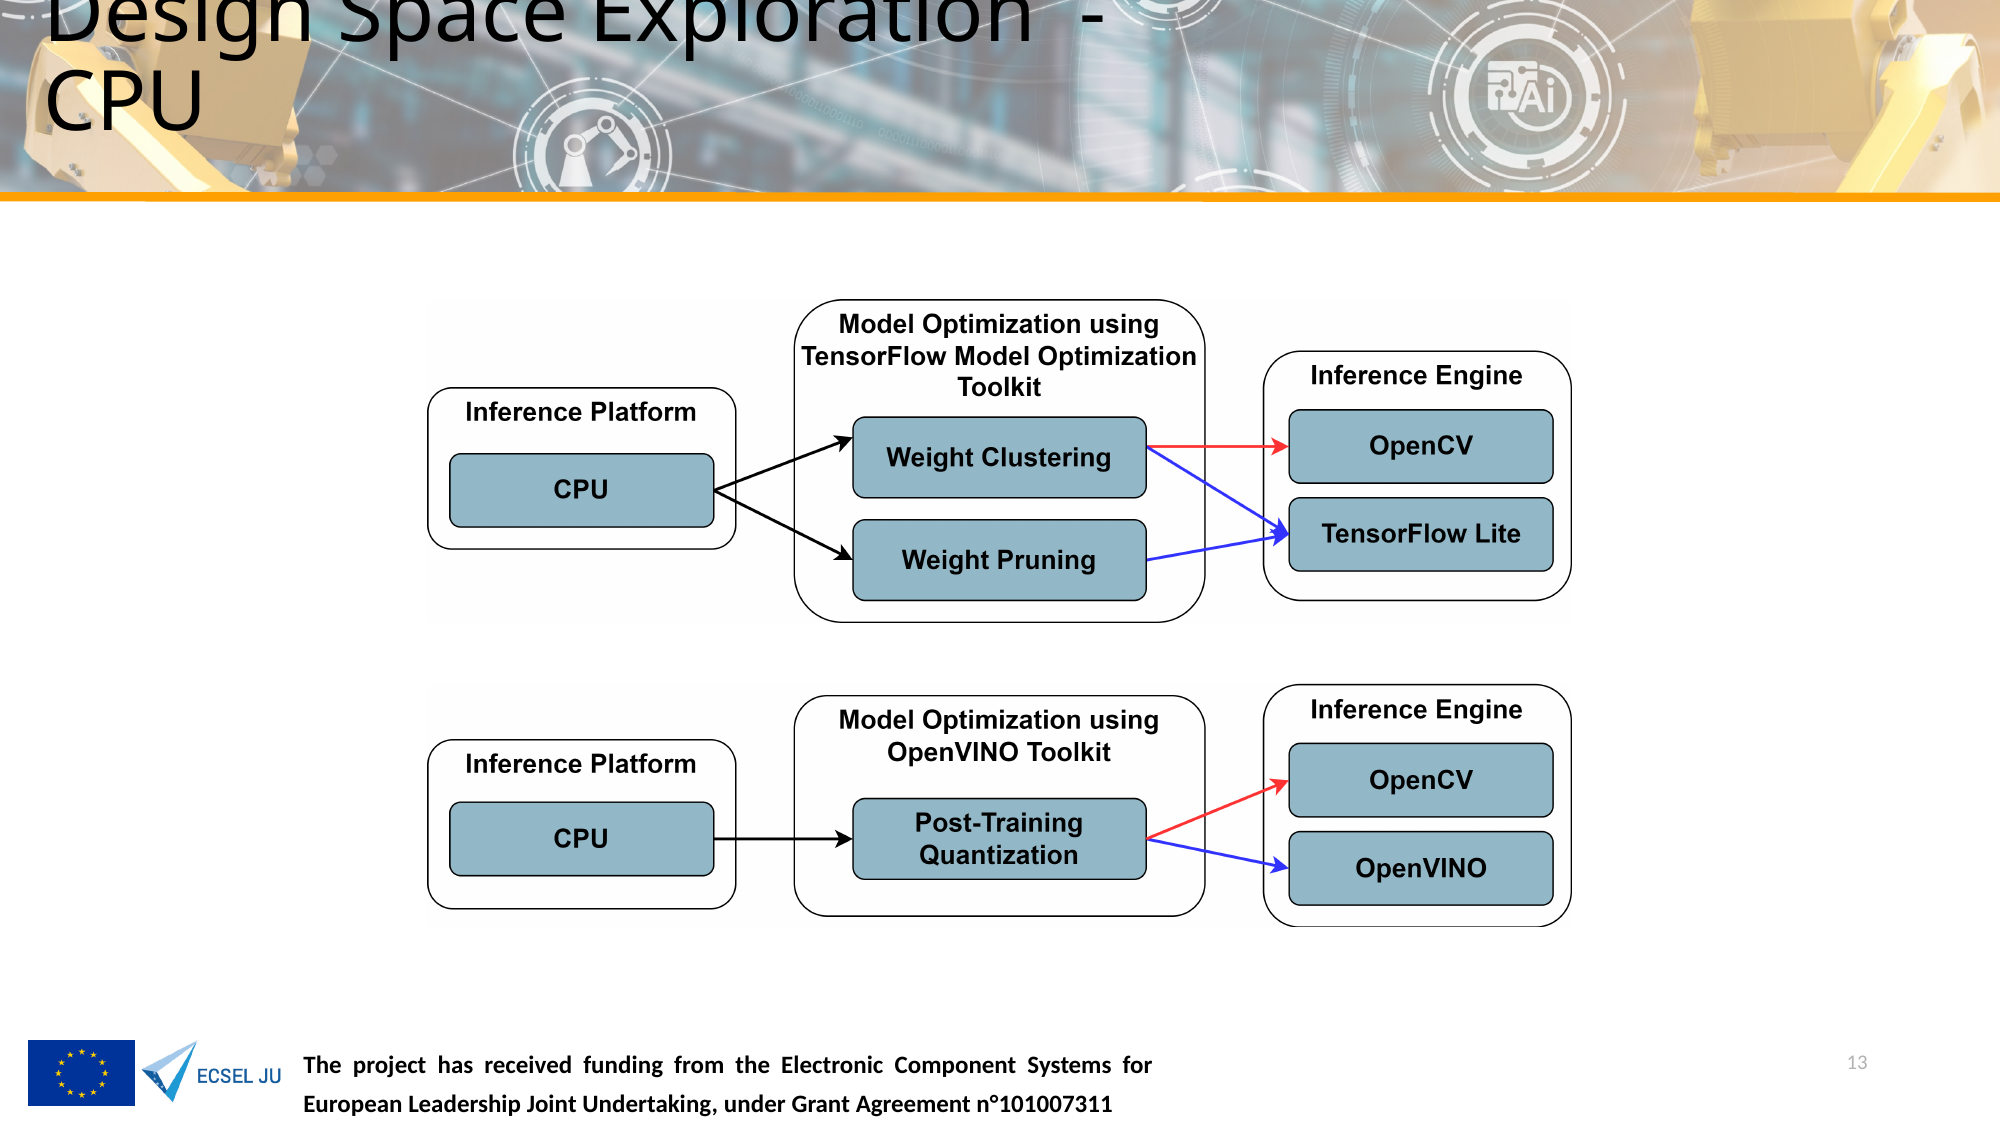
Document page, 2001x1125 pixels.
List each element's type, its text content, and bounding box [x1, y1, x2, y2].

picture [139, 1037, 287, 1106]
title Design Space Exploration - CPU [28, 17, 1235, 157]
slide_number 13 [1781, 1031, 1883, 1092]
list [427, 299, 1572, 623]
picture [28, 1040, 135, 1106]
picture [427, 683, 1572, 927]
